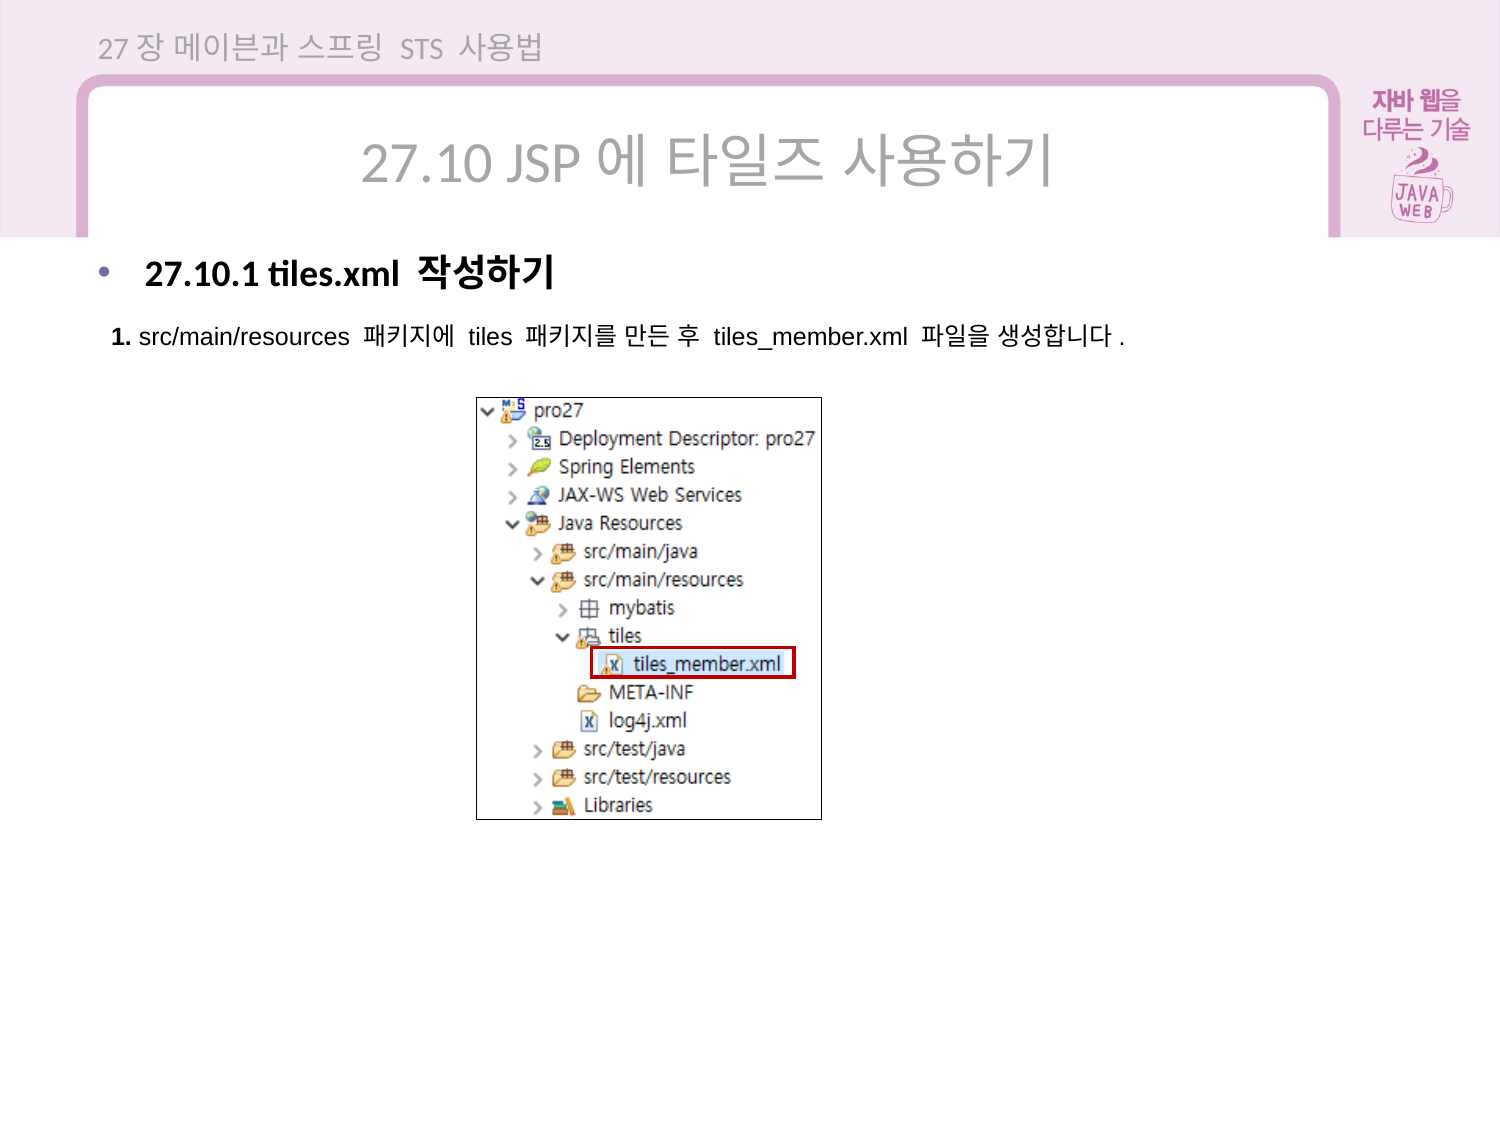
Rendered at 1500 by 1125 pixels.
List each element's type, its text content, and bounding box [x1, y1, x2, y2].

text_box 27장 메이븐과 스프링 STS 사용법 [82, 0, 1133, 74]
text_box 1. src/main/resources 패키지에 tiles 패키지를 만든 후 tiles_member.xml 파일을 생성합니다. [96, 313, 1435, 358]
text_box 27.10 JSP에 타일즈 사용하기 [96, 117, 1321, 202]
picture [0, 0, 1500, 1125]
text_box 27.10.1 tiles.xml 작성하기 [82, 218, 1402, 302]
